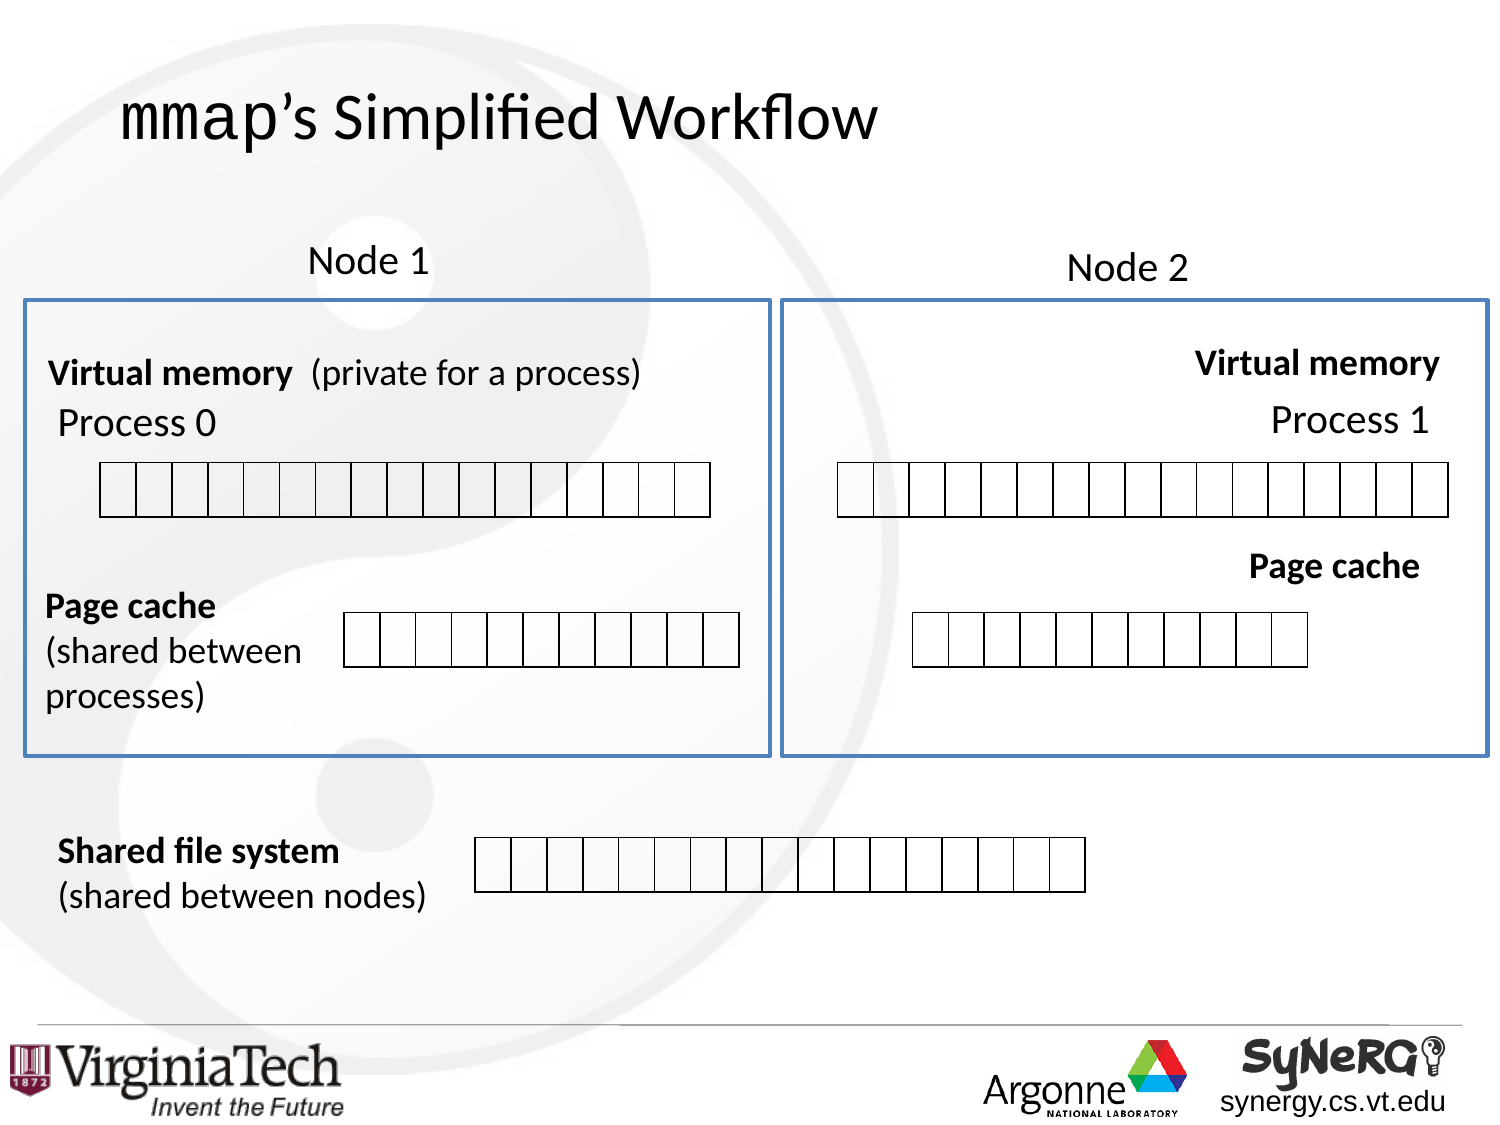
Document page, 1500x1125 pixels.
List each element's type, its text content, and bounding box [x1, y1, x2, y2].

table_header [512, 838, 546, 891]
table_header [604, 463, 638, 516]
table_header [424, 463, 458, 516]
text_box [24, 299, 771, 756]
table_header [799, 838, 833, 891]
table_header [943, 838, 977, 891]
table_header [655, 838, 690, 891]
table_header [596, 613, 630, 666]
table_header [675, 463, 709, 516]
text_box Process 1 [1112, 384, 1438, 450]
table_header [835, 838, 869, 891]
table_header [524, 613, 558, 666]
table_header [548, 838, 582, 891]
table_header [488, 613, 522, 666]
table_header [460, 463, 494, 516]
table_header [668, 613, 702, 666]
table_header [101, 463, 135, 516]
table_header [1050, 838, 1084, 891]
text_box Node 1 [275, 224, 463, 290]
table_header [137, 463, 171, 516]
table_header [280, 463, 315, 516]
table_header [244, 463, 279, 516]
table_header [907, 838, 941, 891]
table_header [619, 838, 654, 891]
table_header [763, 838, 797, 891]
table_header [209, 463, 243, 516]
text_box Page cache [1241, 533, 1463, 594]
text_box [781, 299, 1488, 756]
table_header [496, 463, 530, 516]
table_header [452, 613, 486, 666]
table_header [476, 838, 510, 891]
table_header [704, 613, 738, 666]
table_header [388, 463, 422, 516]
text_box Process 0 [50, 387, 375, 453]
text_box Page cache (shared between processes) [37, 573, 450, 724]
table_header [560, 613, 594, 666]
table_header [532, 463, 566, 516]
table_header [352, 463, 386, 516]
table_header [173, 463, 207, 516]
text_box Node 2 [1034, 232, 1222, 298]
table_header [727, 838, 761, 891]
table_header [979, 838, 1013, 891]
table_header [1014, 838, 1049, 891]
table_header [871, 838, 905, 891]
table_header [584, 838, 618, 891]
table_header [639, 463, 674, 516]
title mmap’s Simplified Workflow [111, 24, 1388, 201]
table_header [568, 463, 602, 516]
table_header [316, 463, 350, 516]
picture [983, 1040, 1187, 1117]
picture [0, 1033, 350, 1124]
picture [1237, 1032, 1448, 1095]
text_box Virtual memory (private for a process) [40, 340, 688, 401]
table_header [632, 613, 666, 666]
text_box Shared file system (shared between nodes) [50, 818, 463, 924]
table_header [691, 838, 725, 891]
